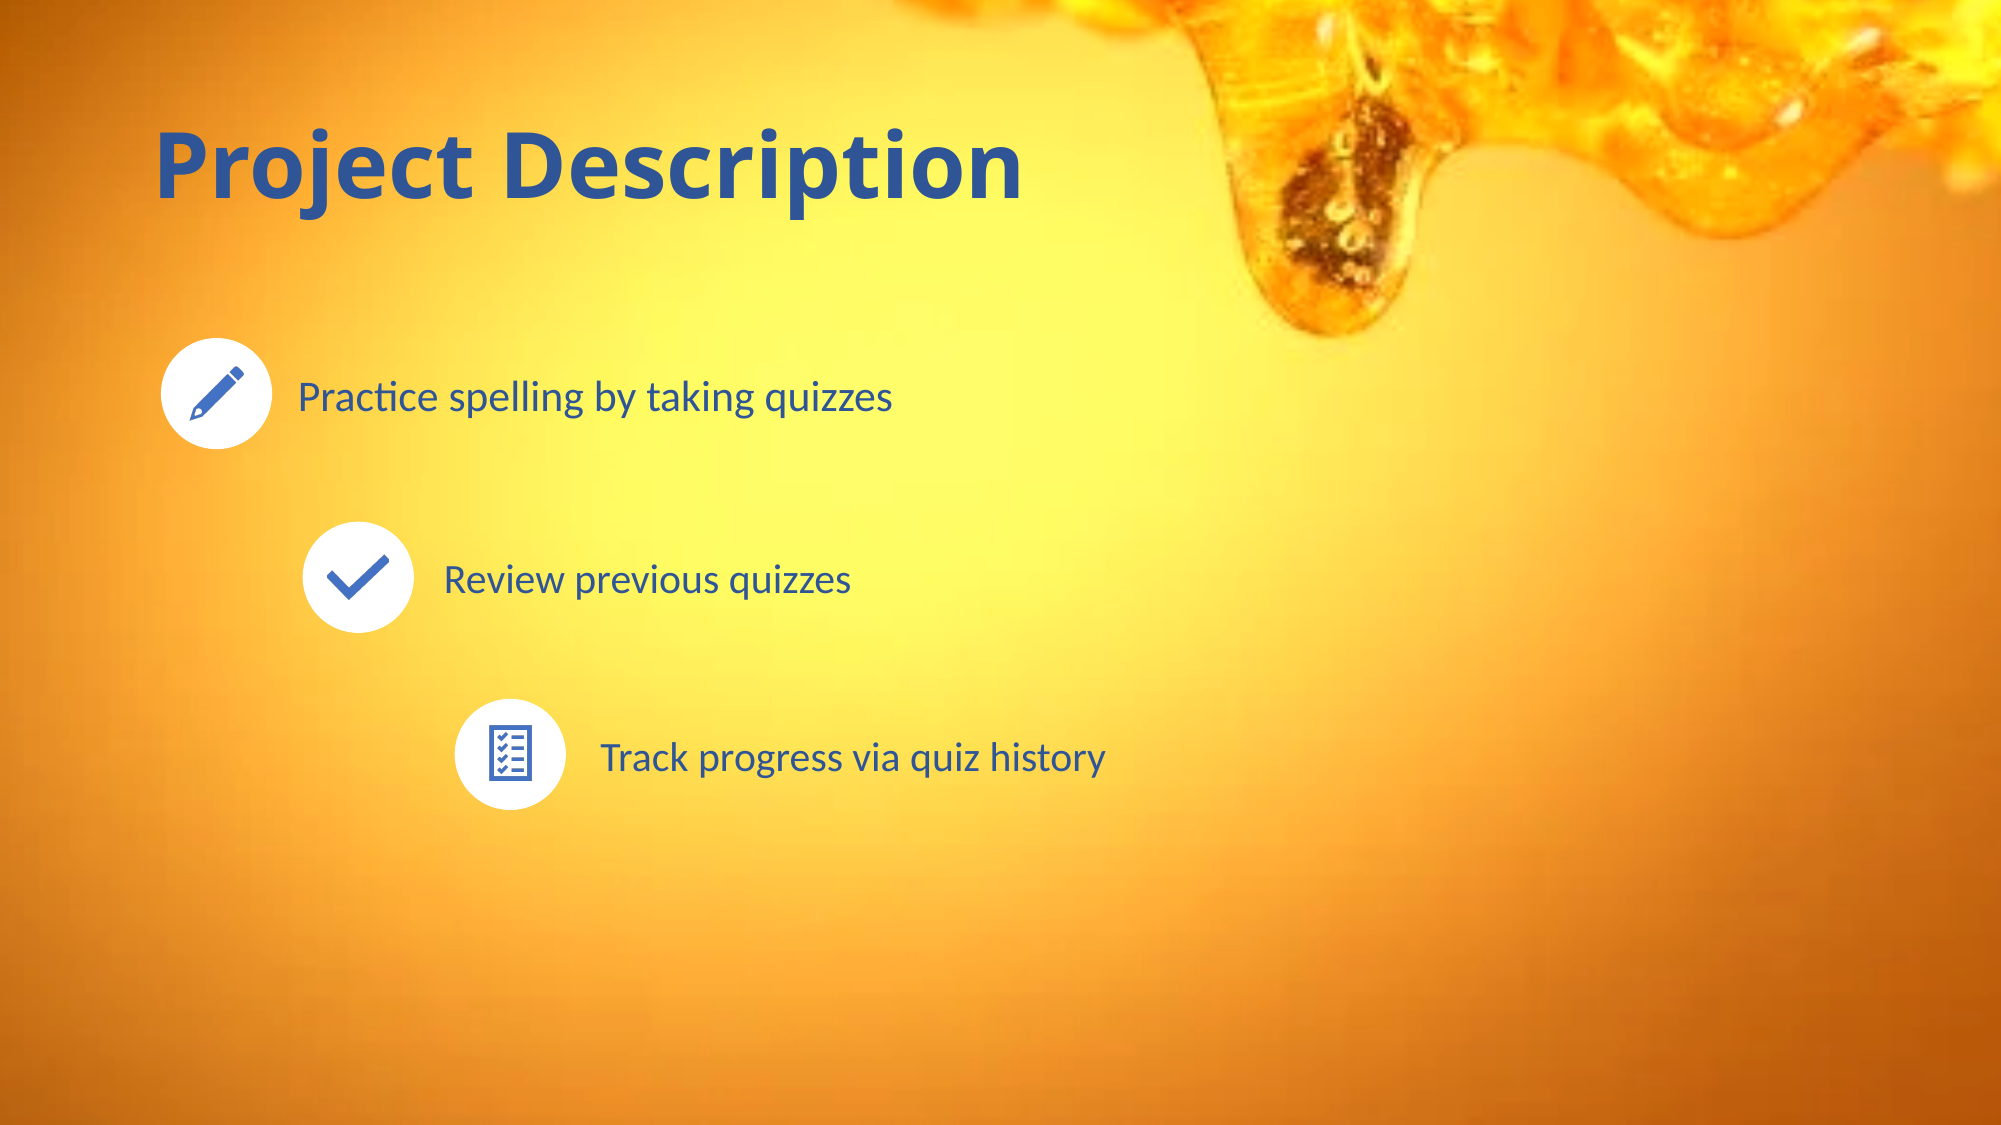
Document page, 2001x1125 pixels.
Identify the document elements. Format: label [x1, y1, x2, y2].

list [160, 297, 1886, 1012]
picture [0, 0, 2001, 1125]
